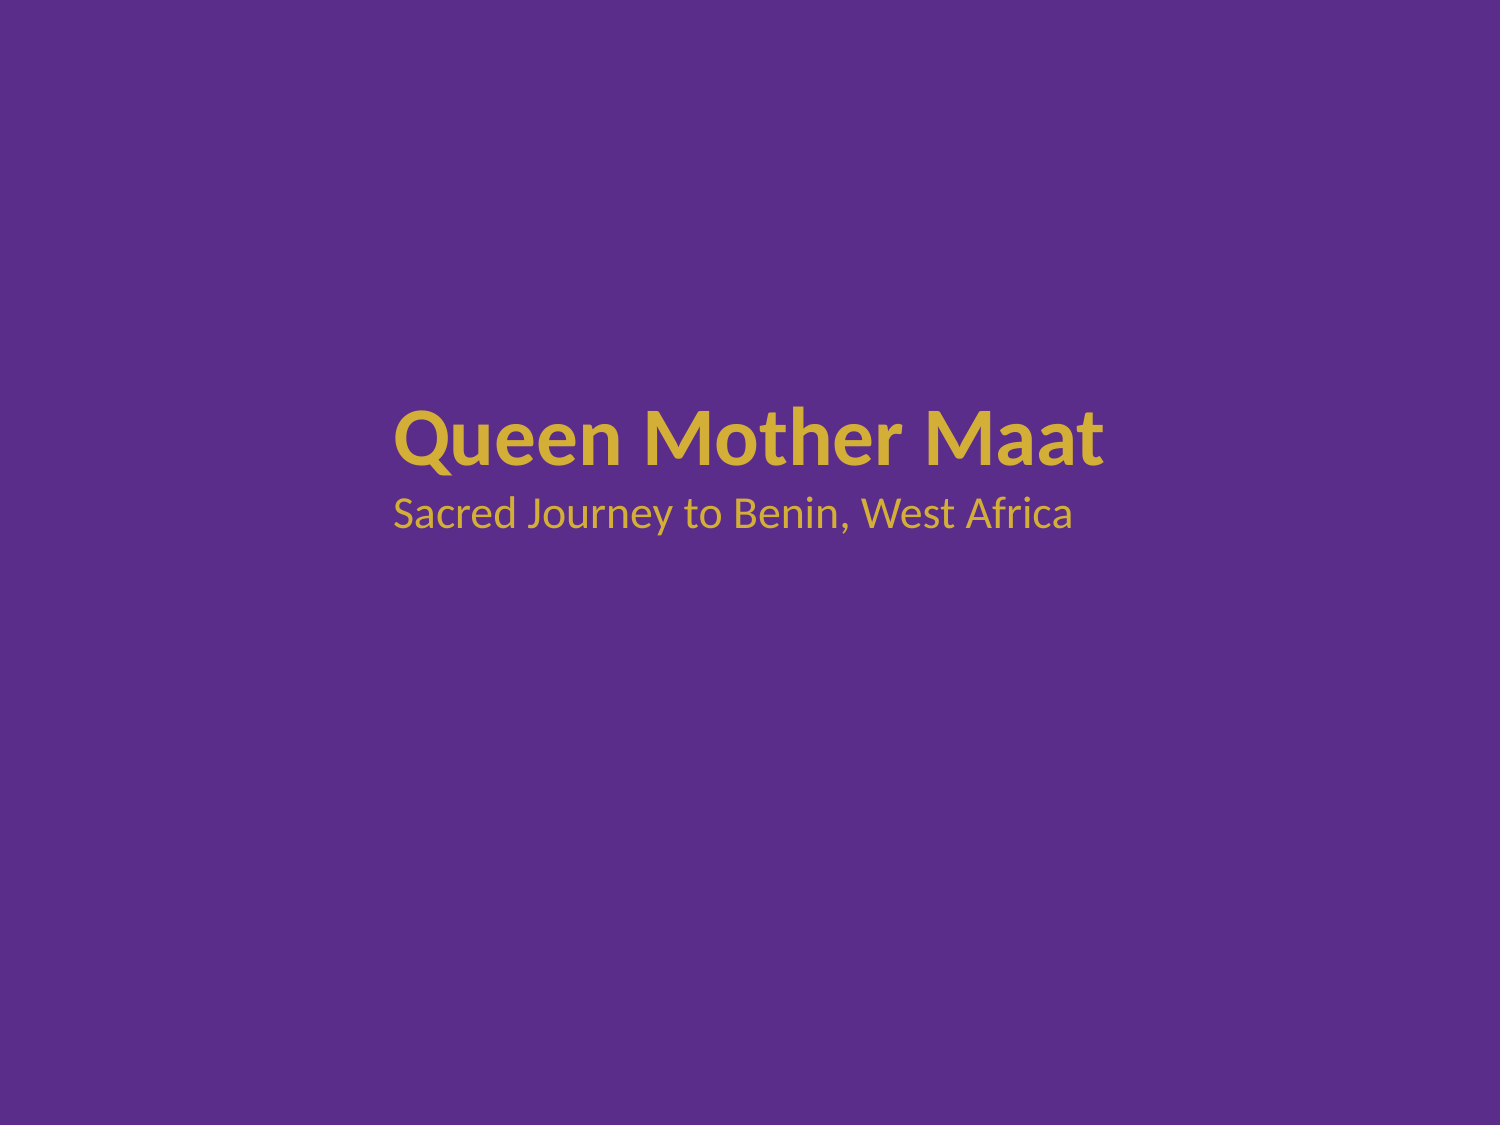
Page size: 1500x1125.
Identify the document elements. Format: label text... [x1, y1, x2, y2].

text_box Queen Mother Maat Sacred Journey to Benin, West Africa [378, 374, 1122, 545]
